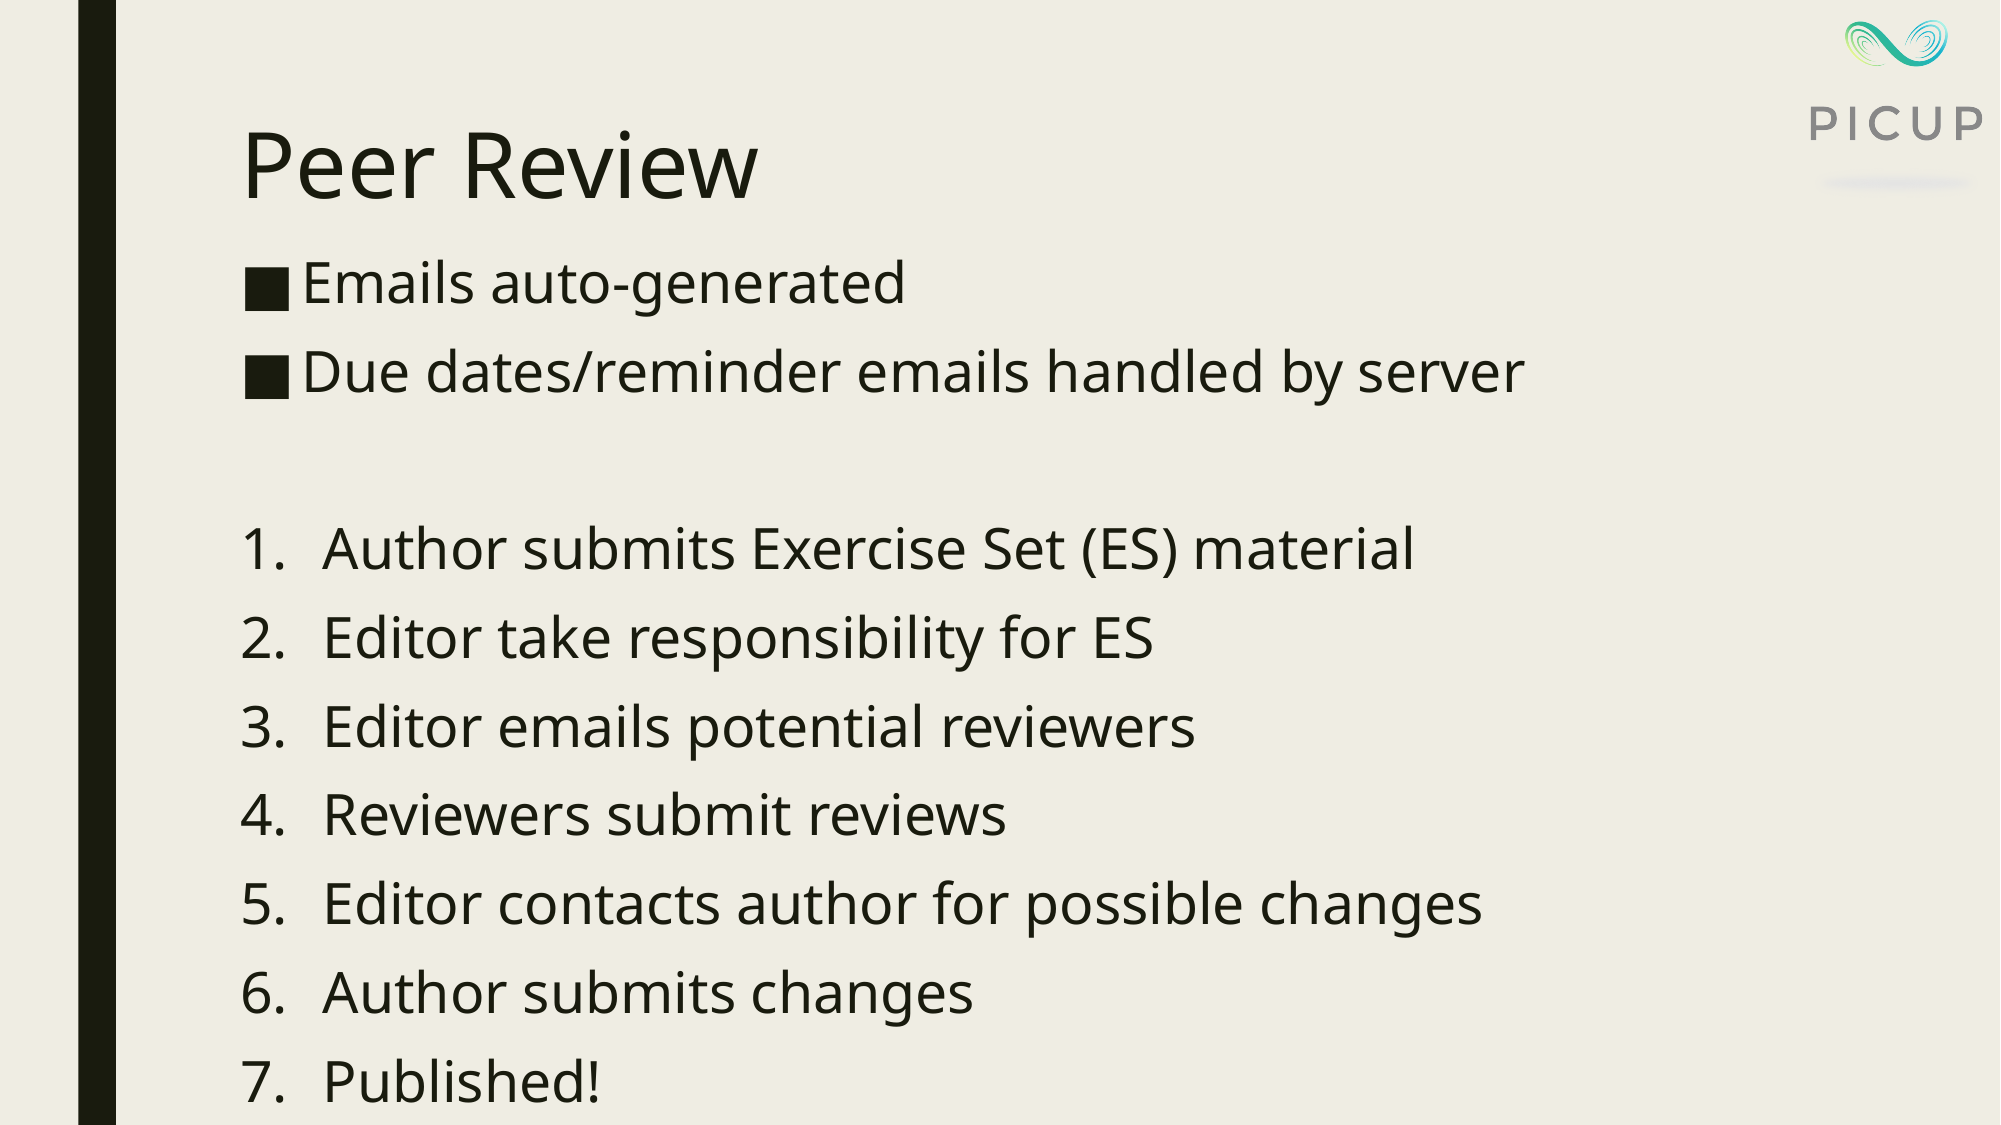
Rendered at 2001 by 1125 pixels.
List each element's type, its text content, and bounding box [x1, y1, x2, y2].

list Emails auto-generated Due dates/reminder emails handled by server Author submits Exercise Set (ES) material Editor take responsibility for ES Editor emails potential reviewers Reviewers submit reviews Editor contacts author for possible changes Author submits changes Published! [225, 244, 1822, 1125]
picture [1755, 0, 2000, 245]
title Peer Review [225, 112, 1755, 244]
